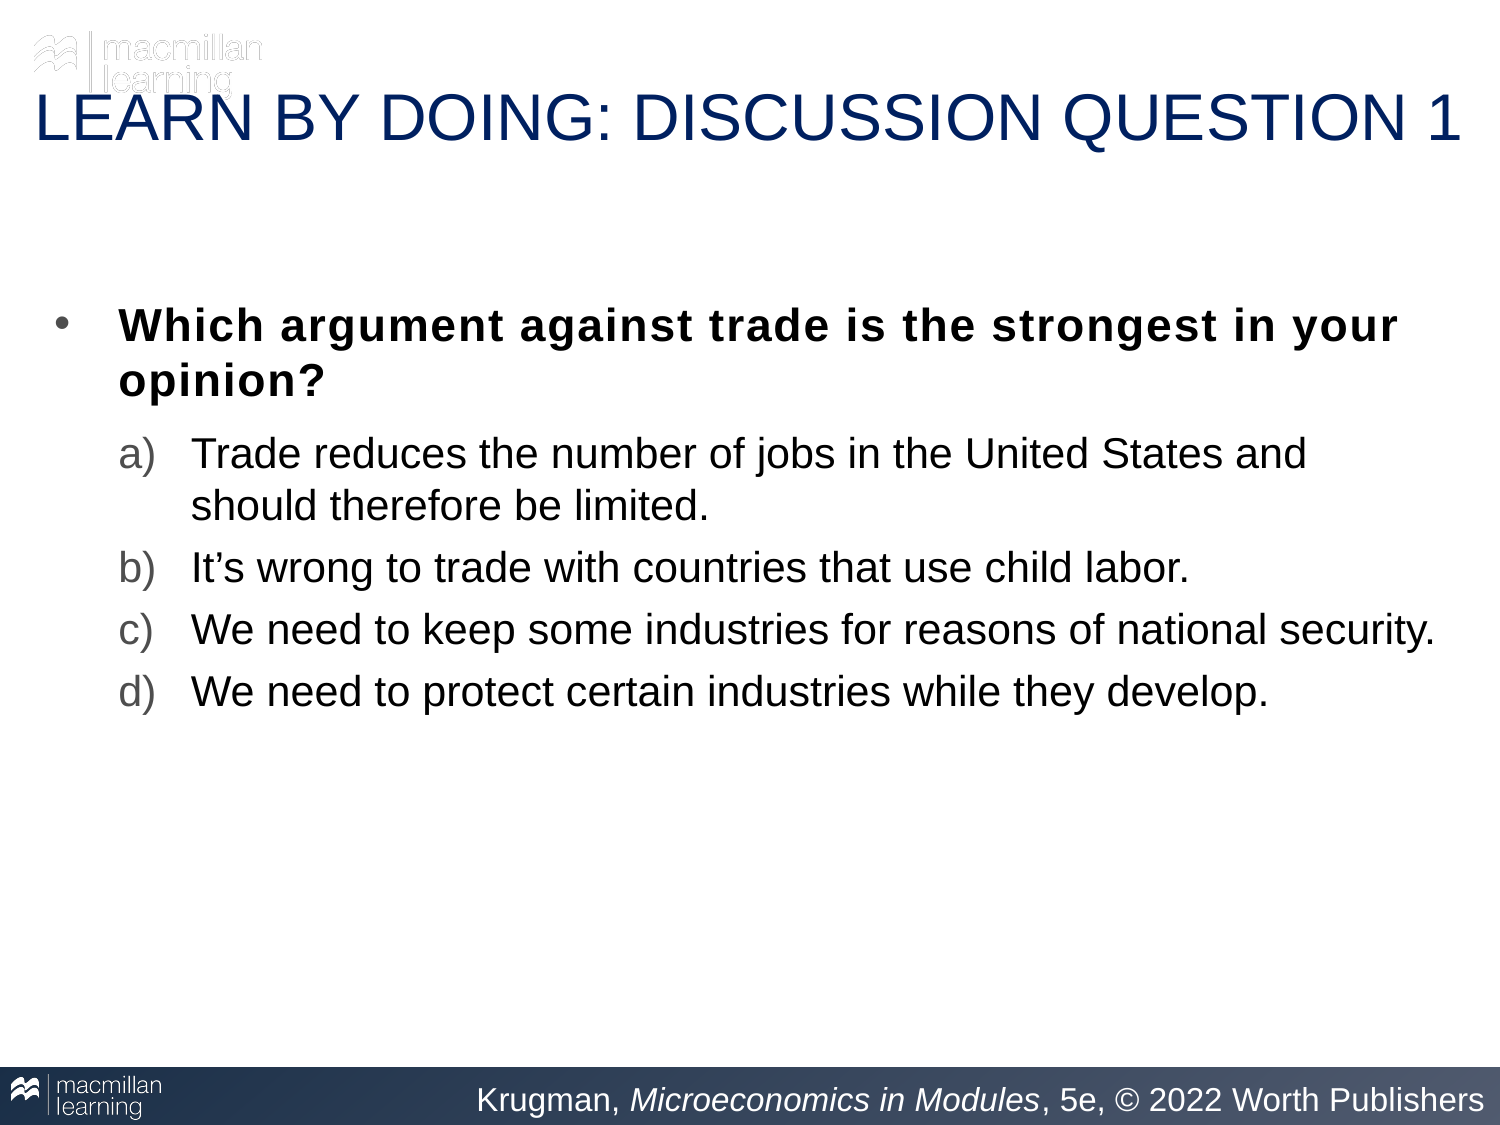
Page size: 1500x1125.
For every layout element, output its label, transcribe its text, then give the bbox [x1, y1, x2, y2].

picture [11, 1074, 161, 1120]
title LEARN BY DOING: DISCUSSION QUESTION 1 [0, 54, 1500, 173]
picture [34, 31, 262, 54]
list Which argument against trade is the strongest in your opinion? Trade reduces the number of jobs in the United States and should therefore be limited. It’s wrong to trade with countries that use child labor. We need to keep some industries for reasons of national security. We need to protect certain industries while they develop. [39, 279, 1459, 767]
